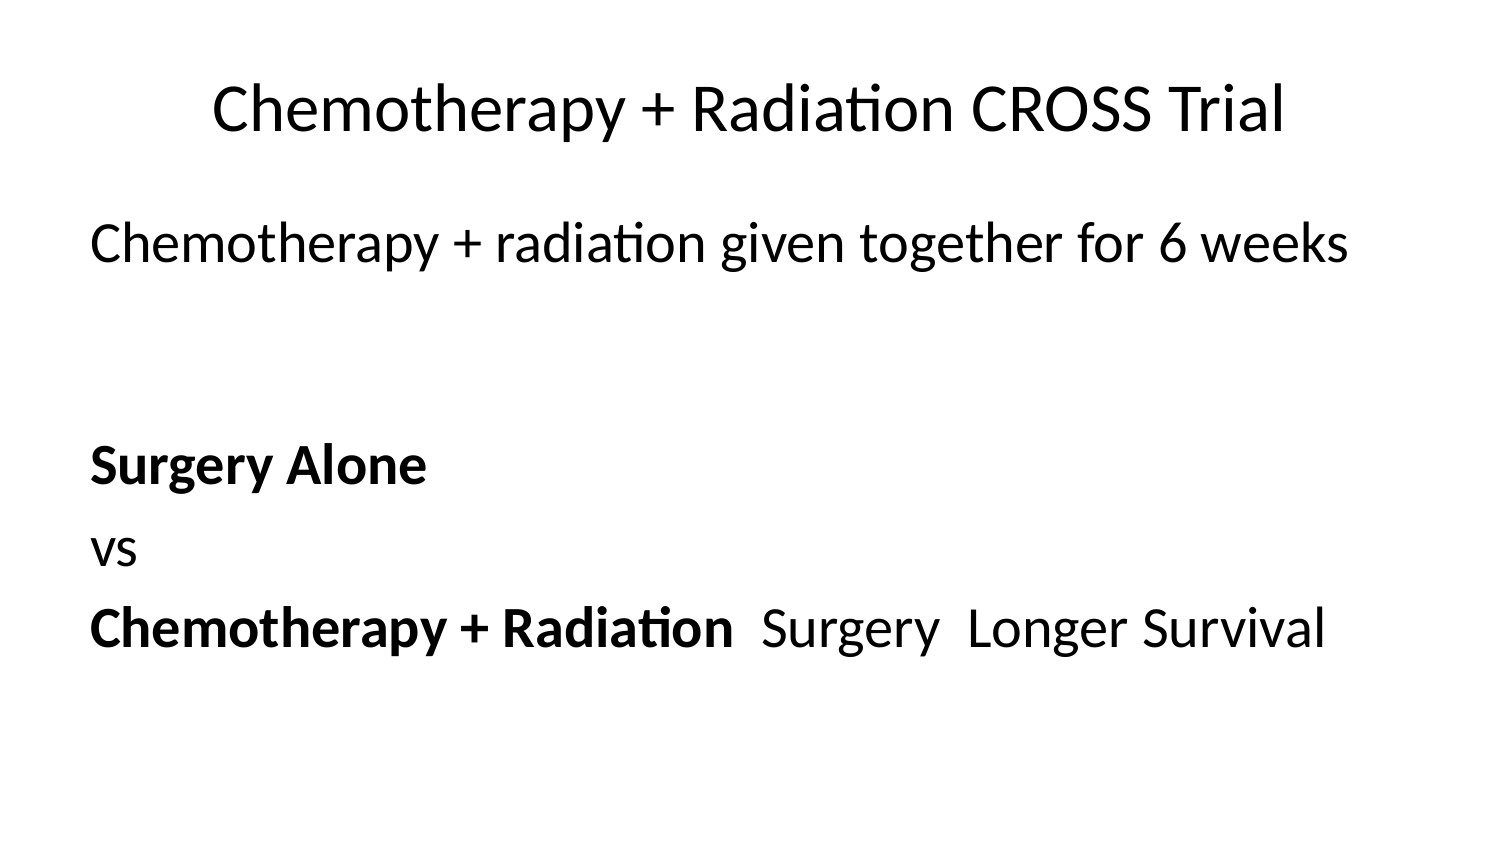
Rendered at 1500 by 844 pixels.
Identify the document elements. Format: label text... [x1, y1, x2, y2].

title Chemotherapy + Radiation CROSS Trial [75, 33, 1425, 175]
